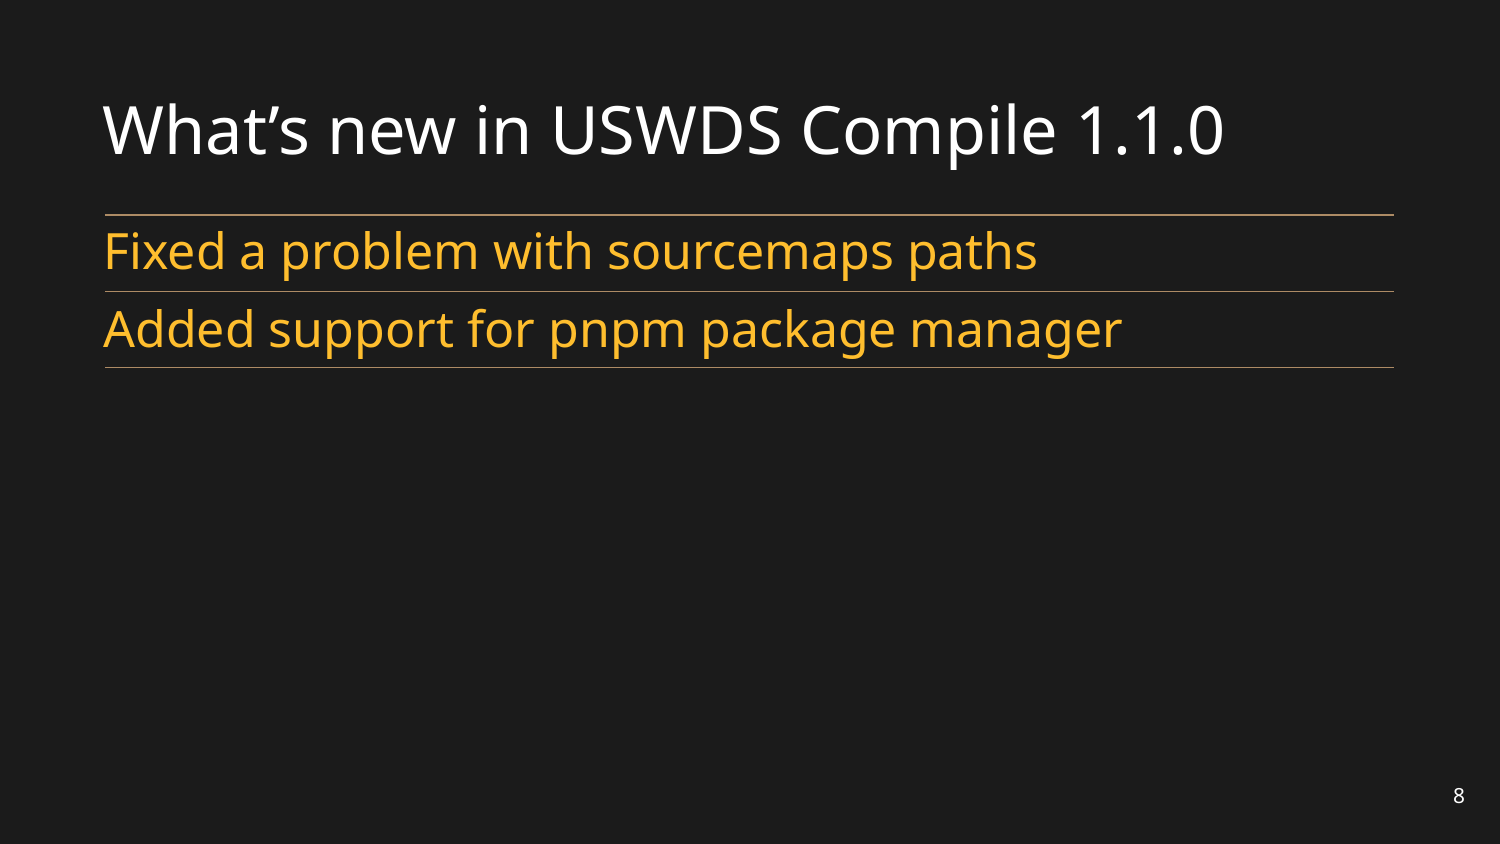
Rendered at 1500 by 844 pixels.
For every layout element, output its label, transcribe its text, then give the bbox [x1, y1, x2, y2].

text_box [104, 214, 1395, 368]
title What’s new in USWDS Compile 1.1.0 [87, 72, 1432, 167]
slide_number 8 [1389, 764, 1480, 830]
list Fixed a problem with sourcemaps paths Added support for pnpm package manager [13, 208, 1395, 725]
